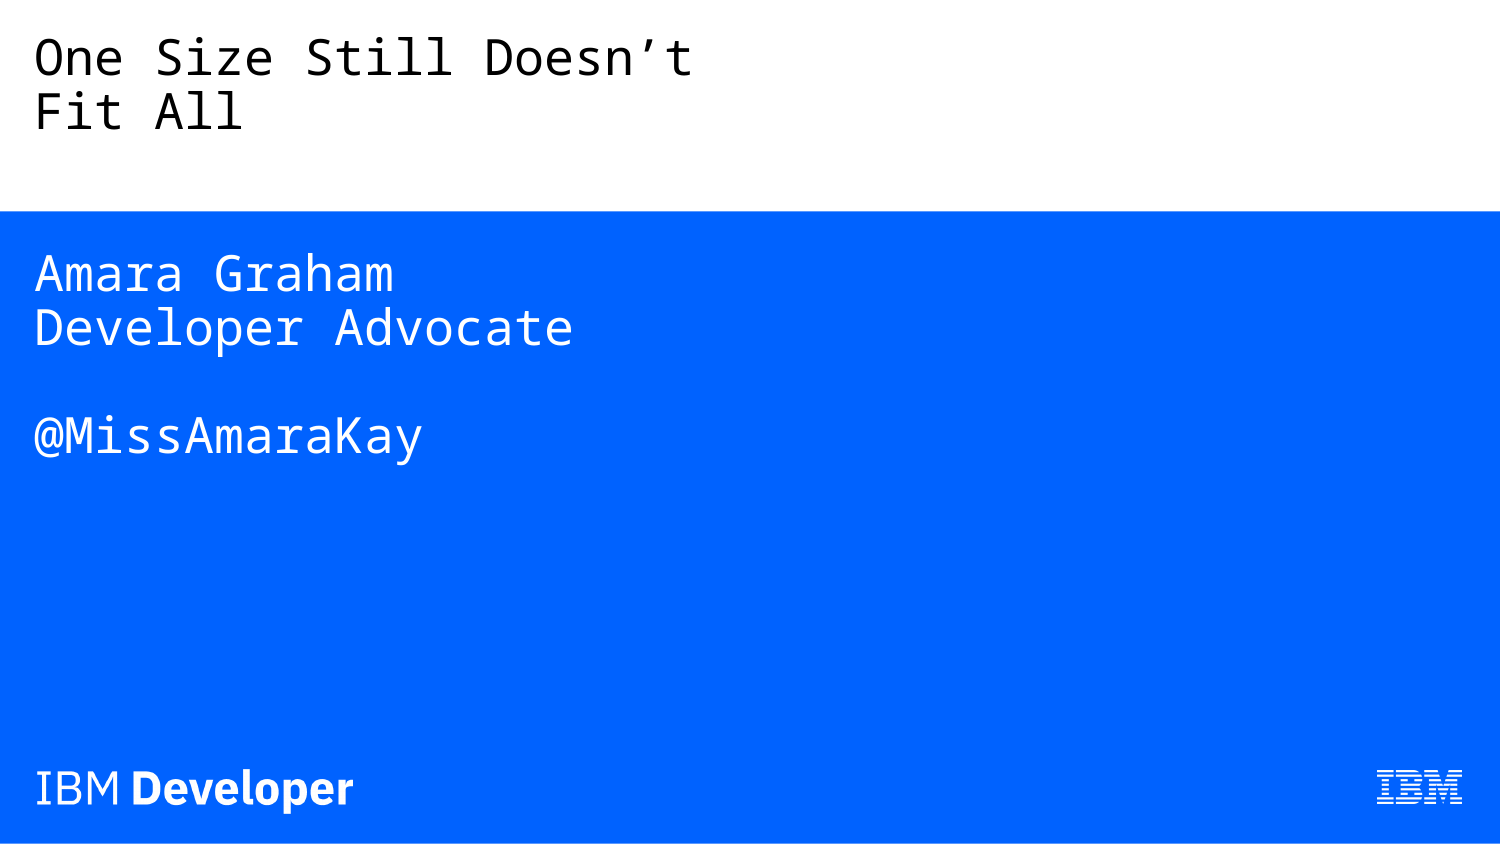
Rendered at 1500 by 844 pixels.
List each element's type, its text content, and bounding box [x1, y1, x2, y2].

picture [37, 769, 353, 814]
picture [1377, 770, 1462, 804]
title One Size Still Doesn’t Fit All— Amara Graham Developer Advocate @MissAmaraKay [34, 32, 714, 739]
